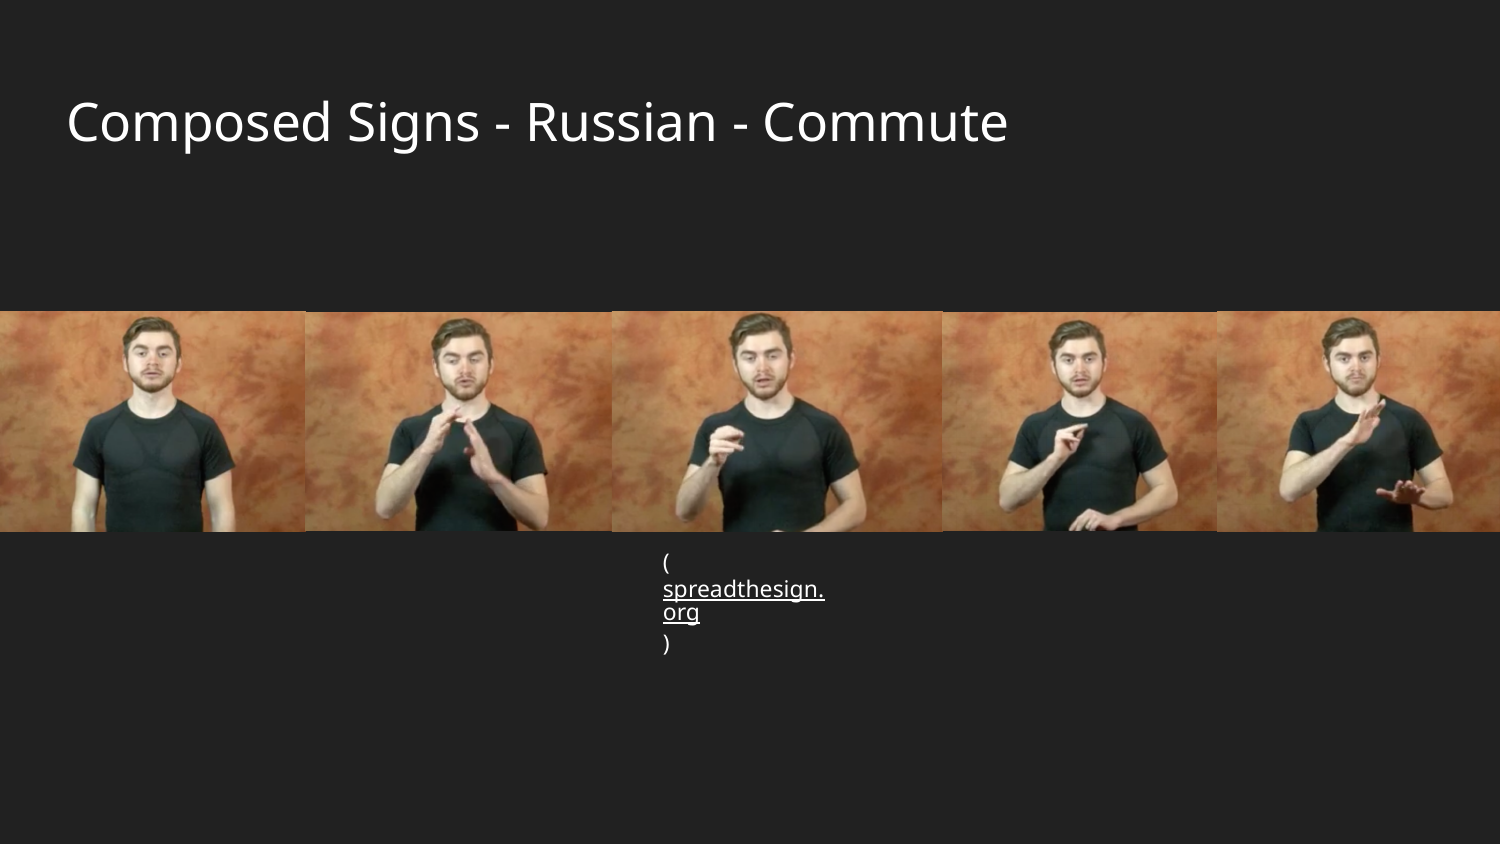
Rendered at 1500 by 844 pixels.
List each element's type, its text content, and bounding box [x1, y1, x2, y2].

picture [0, 311, 1500, 533]
text_box (spreadthesign.org) [647, 540, 852, 616]
title Composed Signs - Russian - Commute [51, 72, 1449, 167]
